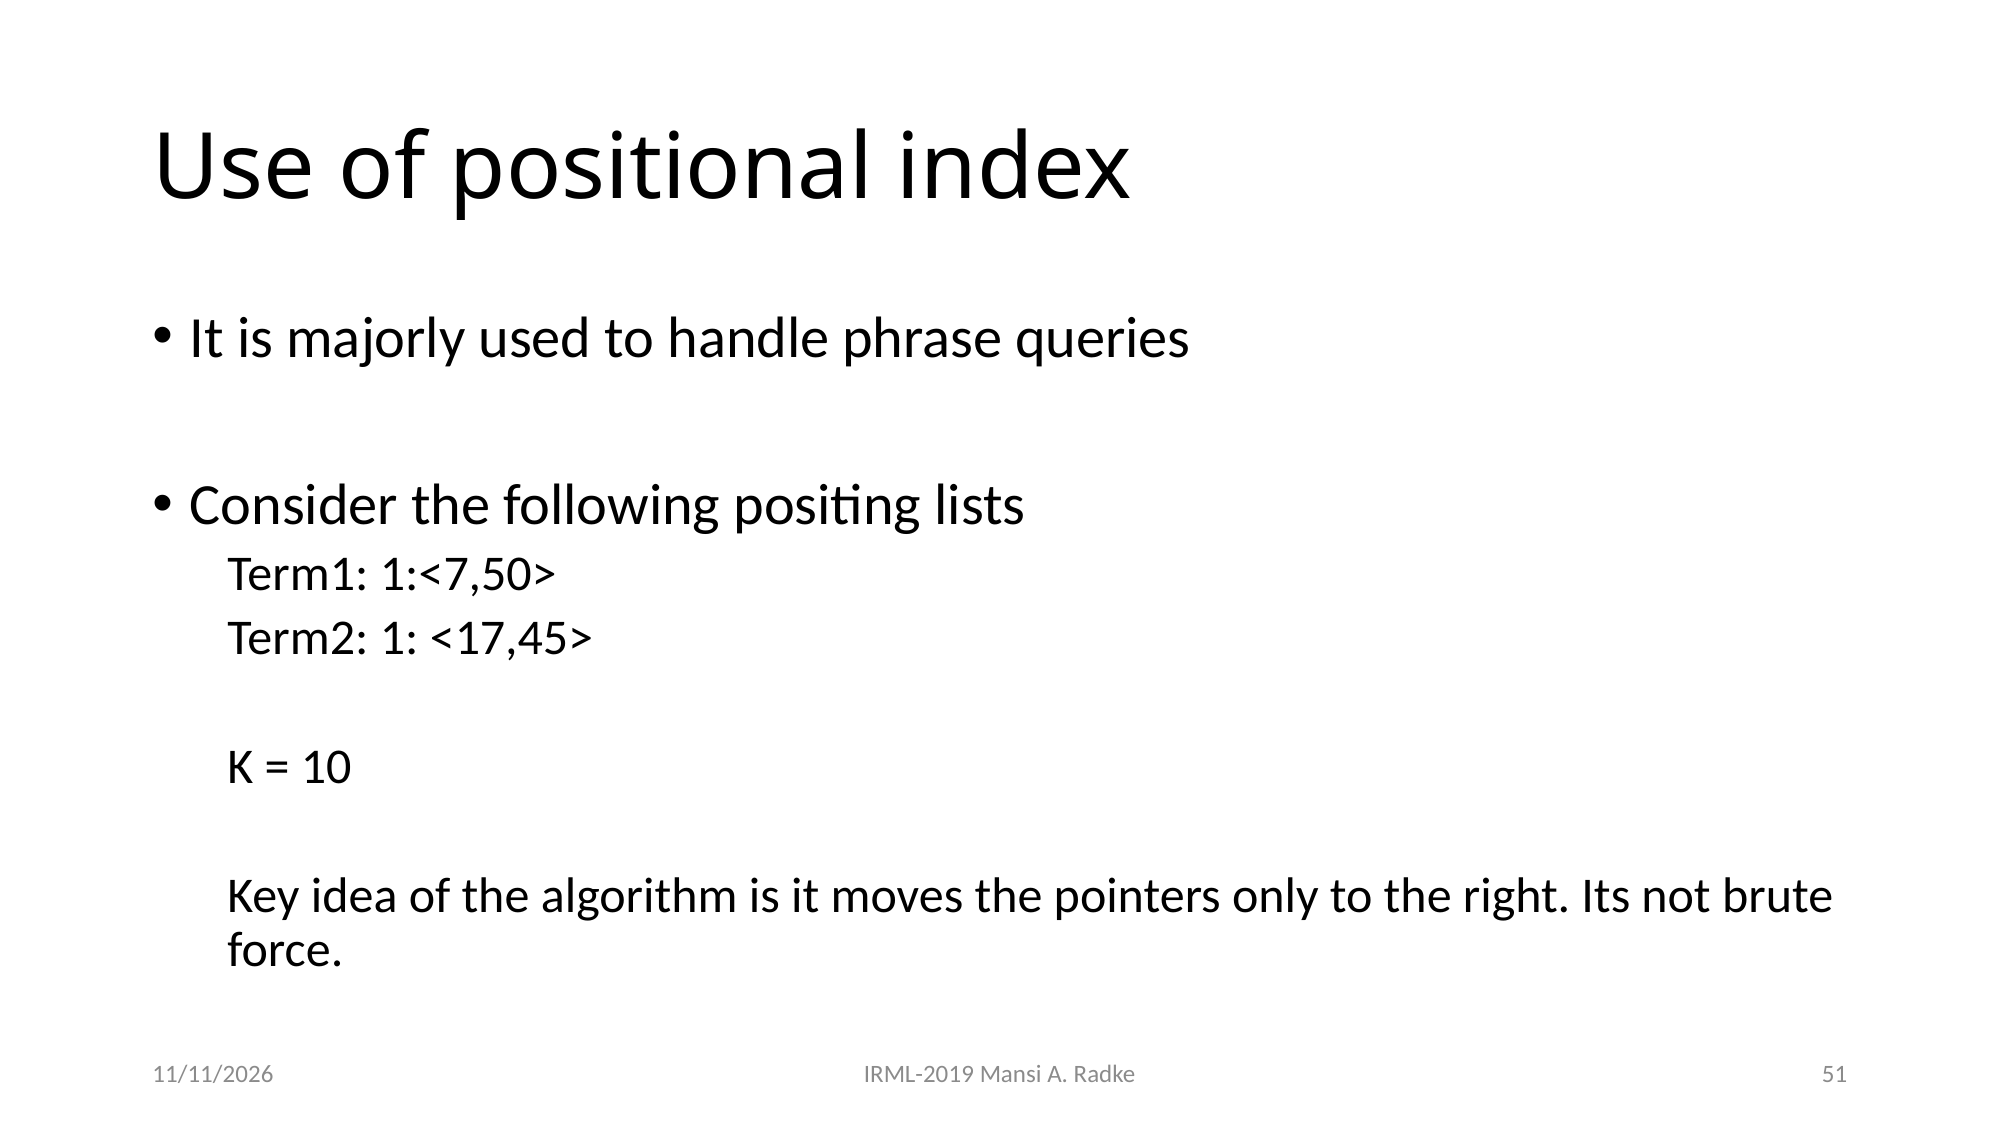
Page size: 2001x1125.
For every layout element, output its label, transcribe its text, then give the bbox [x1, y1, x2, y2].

slide_number 51 [1412, 1042, 1863, 1103]
footer IRML-2019 Mansi A. Radke [662, 1042, 1338, 1103]
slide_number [137, 1042, 588, 1103]
title Use of positional index [137, 59, 1863, 278]
list It is majorly used to handle phrase queries Consider the following positing lists Term1: 1:<7,50> Term2: 1: <17,45> K = 10 Key idea of the algorithm is it moves the pointers only to the right. Its not brute force. [137, 299, 1863, 1014]
